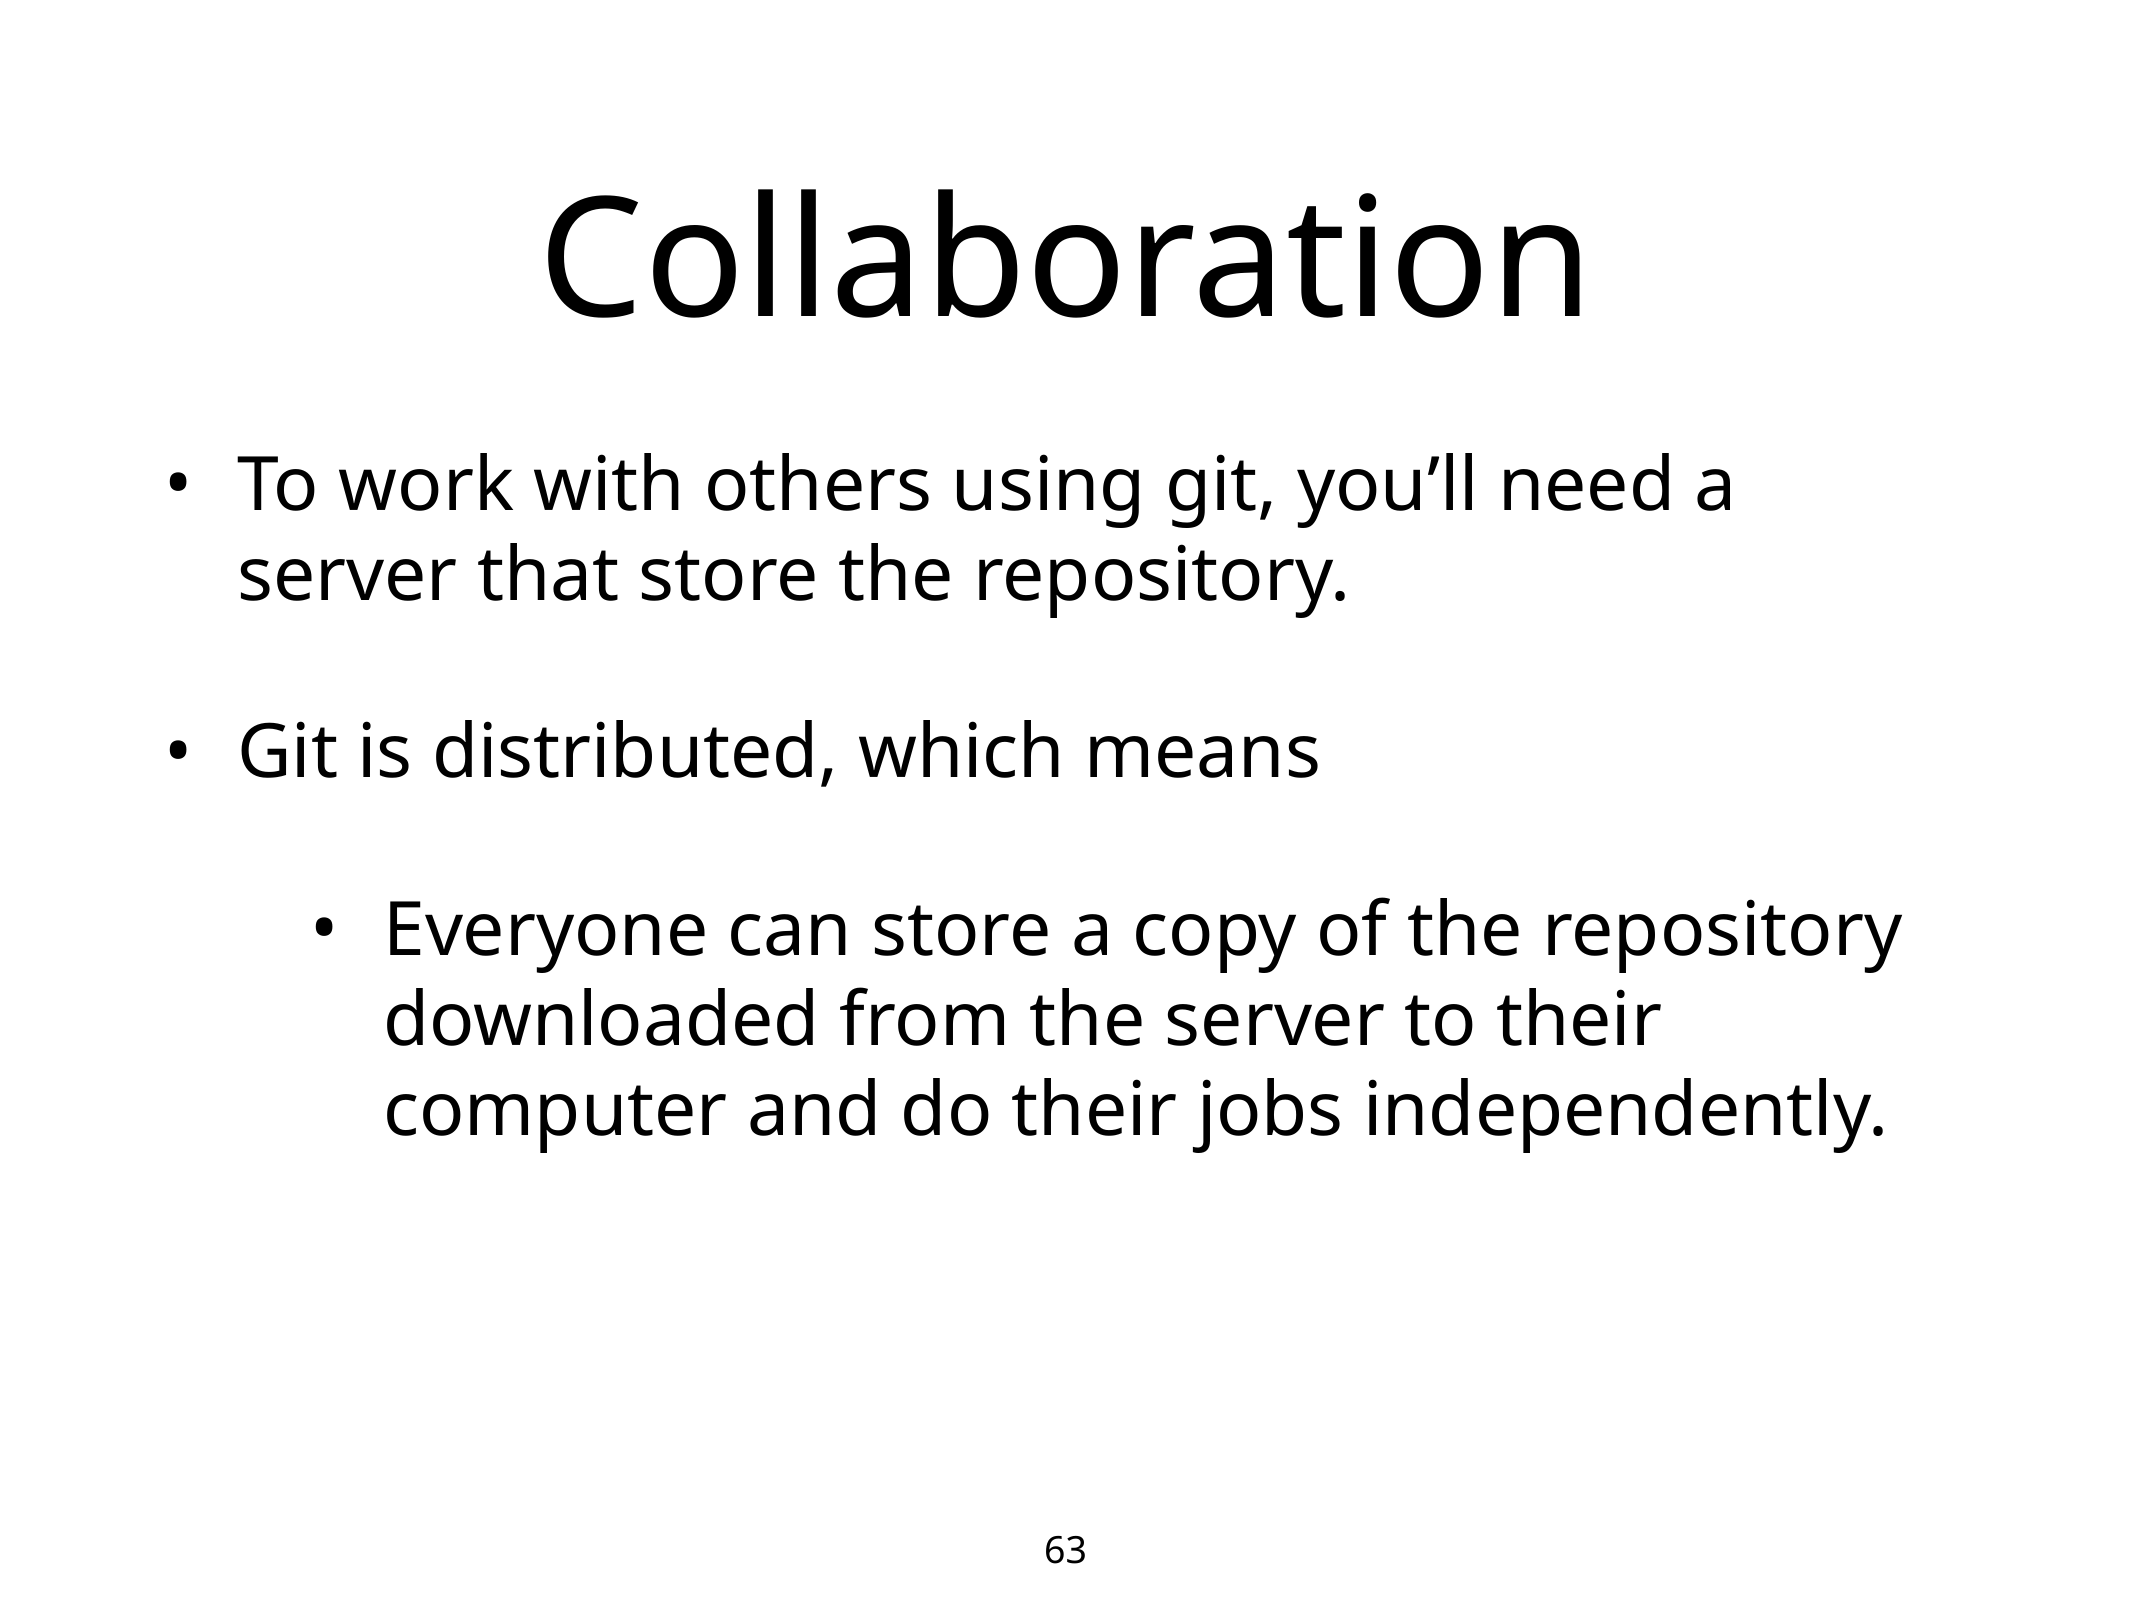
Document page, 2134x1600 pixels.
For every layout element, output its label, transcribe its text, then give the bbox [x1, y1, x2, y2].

list To work with others using git, you’ll need a server that store the repository. Git is distributed, which means Everyone can store a copy of the repository downloaded from the server to their computer and do their jobs independently. [156, 427, 1978, 1459]
slide_number 63 [1035, 1517, 1096, 1600]
title Collaboration [156, 72, 1978, 427]
